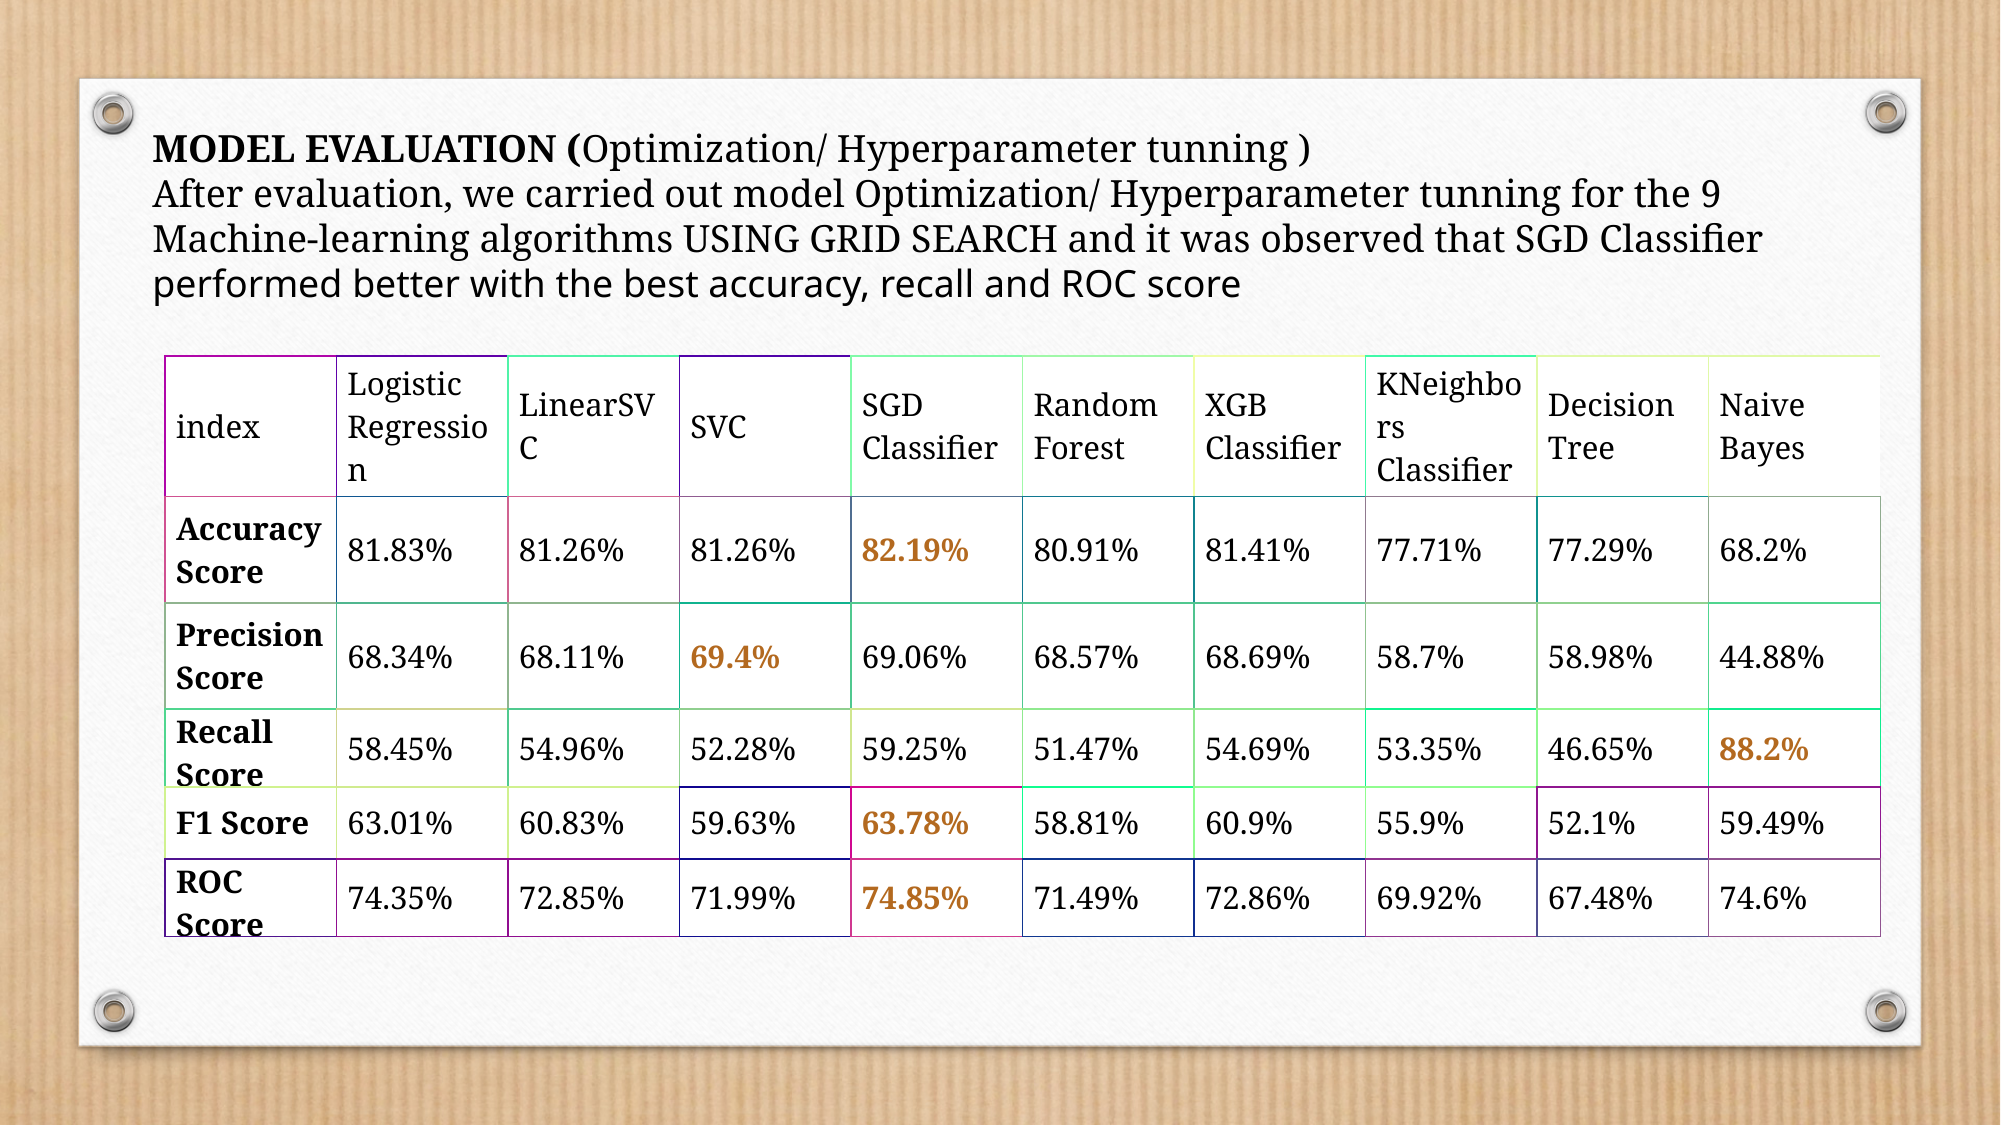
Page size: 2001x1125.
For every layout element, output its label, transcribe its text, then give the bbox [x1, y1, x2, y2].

table_cell 46.65% [1538, 710, 1708, 786]
table_cell 68.11% [509, 604, 679, 708]
table_cell 68.2% [1709, 497, 1880, 602]
table_cell 71.49% [1023, 860, 1193, 936]
table_cell 54.69% [1195, 710, 1365, 786]
table_header LinearSVC [509, 357, 679, 496]
table_cell 69.4% [680, 604, 850, 708]
table_cell 81.26% [680, 497, 850, 602]
table_header Naive Bayes [1709, 357, 1880, 496]
table_cell 60.9% [1195, 788, 1365, 858]
table_cell 59.63% [680, 788, 850, 858]
table_cell 81.41% [1195, 497, 1365, 602]
table_cell 59.25% [852, 710, 1022, 786]
table_cell F1 Score [166, 788, 336, 858]
table_cell 77.29% [1538, 497, 1708, 602]
table_header Random Forest [1023, 357, 1193, 496]
table_cell 55.9% [1366, 788, 1536, 858]
table_cell 74.35% [337, 860, 507, 936]
table_cell Accuracy Score [166, 497, 336, 602]
table_header index [166, 357, 336, 496]
table_cell 58.98% [1538, 604, 1708, 708]
table_header Logistic Regression [337, 357, 507, 496]
table_header Decision Tree [1538, 357, 1708, 496]
table_cell 67.48% [1538, 860, 1708, 936]
table_cell 81.26% [509, 497, 679, 602]
table_cell 52.28% [680, 710, 850, 786]
table_cell 63.01% [337, 788, 507, 858]
table_cell 52.1% [1538, 788, 1708, 858]
table_cell 68.34% [337, 604, 507, 708]
table_cell 59.49% [1709, 788, 1880, 858]
table_cell 58.81% [1023, 788, 1193, 858]
table_cell 53.35% [1366, 710, 1536, 786]
table_header SVC [680, 357, 850, 496]
table_cell ROC Score [166, 860, 336, 936]
table_cell 81.83% [337, 497, 507, 602]
table_cell 44.88% [1709, 604, 1880, 708]
table_cell 68.57% [1023, 604, 1193, 708]
table_cell 51.47% [1023, 710, 1193, 786]
table_cell 60.83% [509, 788, 679, 858]
table_cell 80.91% [1023, 497, 1193, 602]
table_cell 74.85% [852, 860, 1022, 936]
table_cell 77.71% [1366, 497, 1536, 602]
picture [0, 0, 2001, 1125]
table_cell 74.6% [1709, 860, 1880, 936]
table_cell 69.92% [1366, 860, 1536, 936]
table_cell 71.99% [680, 860, 850, 936]
table_cell 58.7% [1366, 604, 1536, 708]
table_header KNeighbors Classifier [1366, 357, 1536, 496]
table_cell 54.96% [509, 710, 679, 786]
table_cell 68.69% [1195, 604, 1365, 708]
table_cell 58.45% [337, 710, 507, 786]
table_cell 82.19% [852, 497, 1022, 602]
table_cell Precision Score [166, 604, 336, 708]
table_cell 72.85% [509, 860, 679, 936]
table_cell 63.78% [852, 788, 1022, 858]
table_cell 88.2% [1709, 710, 1880, 786]
table_cell 72.86% [1195, 860, 1365, 936]
table_cell 69.06% [852, 604, 1022, 708]
table_header SGD Classifier [852, 357, 1022, 496]
table_cell Recall Score [166, 710, 336, 786]
table_header XGB Classifier [1195, 357, 1365, 496]
text_box MODEL EVALUATION (Optimization/ Hyperparameter tunning ) After evaluation, we carried out model Optimization/ Hyperparameter tunning for the 9 Machine-learning algorithms USING GRID SEARCH and it was observed that SGD Classifier performed better with the best accuracy, recall and ROC score [137, 117, 1908, 313]
